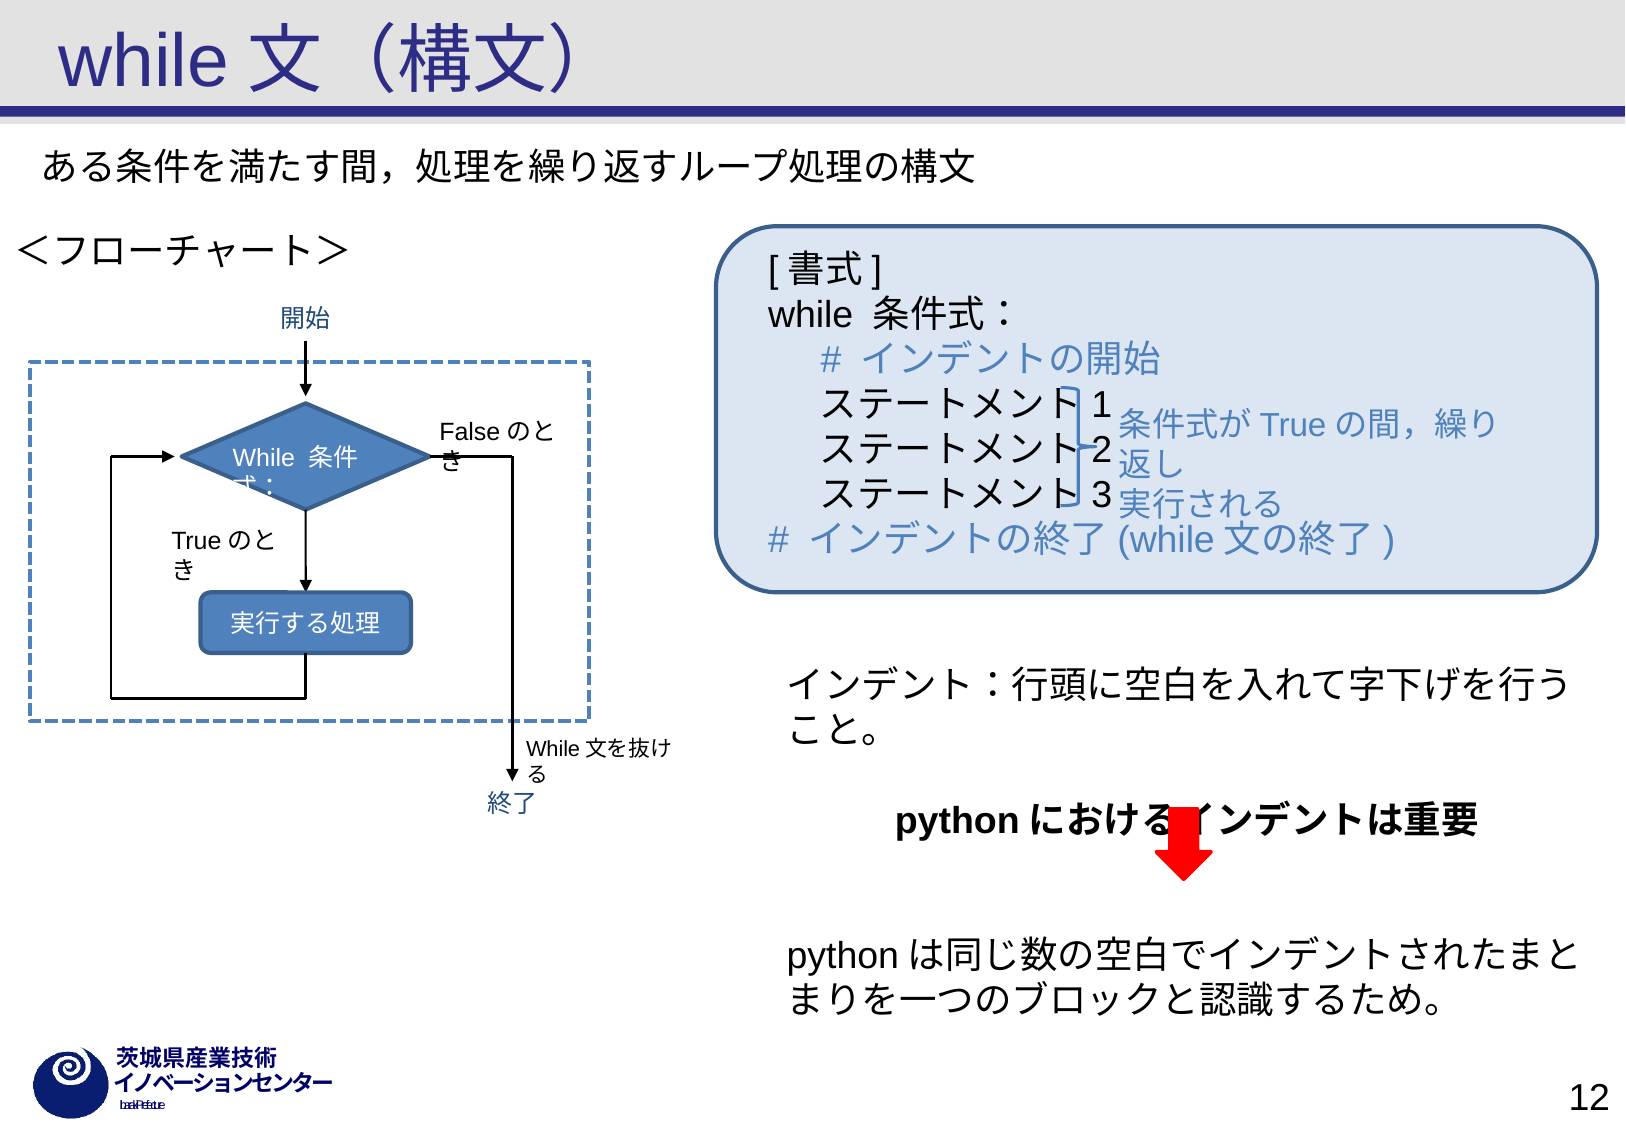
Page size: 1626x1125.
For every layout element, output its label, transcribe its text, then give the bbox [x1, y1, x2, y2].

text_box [110, 403, 513, 782]
text_box [310, 360, 591, 407]
text_box ＜フローチャート＞ [0, 219, 401, 280]
text_box 条件式がTrueの間，繰り返し 実行される [1103, 395, 1545, 530]
text_box [516, 483, 591, 723]
text_box While文を抜ける [516, 727, 701, 795]
text_box [1154, 807, 1213, 882]
text_box [1060, 386, 1097, 507]
title while文（構文） [43, 0, 1338, 113]
text_box [書式] while 条件式： # インデントの開始 ステートメント1 ステートメント2 ステートメント3 # インデントの終了(while文の終了) [753, 238, 1498, 613]
text_box ある条件を満たす間，処理を繰り返すループ処理の構文 [25, 135, 1368, 196]
slide_number 12 [1435, 1065, 1625, 1125]
text_box [28, 360, 302, 723]
text_box Falseのとき [515, 407, 595, 483]
text_box [713, 224, 1600, 595]
text_box 開始 [228, 294, 383, 340]
text_box 終了 [435, 780, 590, 826]
picture [32, 1046, 109, 1119]
text_box インデント：行頭に空白を入れて字下げを行うこと。 pythonにおけるインデントは重要 pythonは同じ数の空白でインデントされたまとまりを一つのブロックと認識するため。 [771, 654, 1602, 1029]
